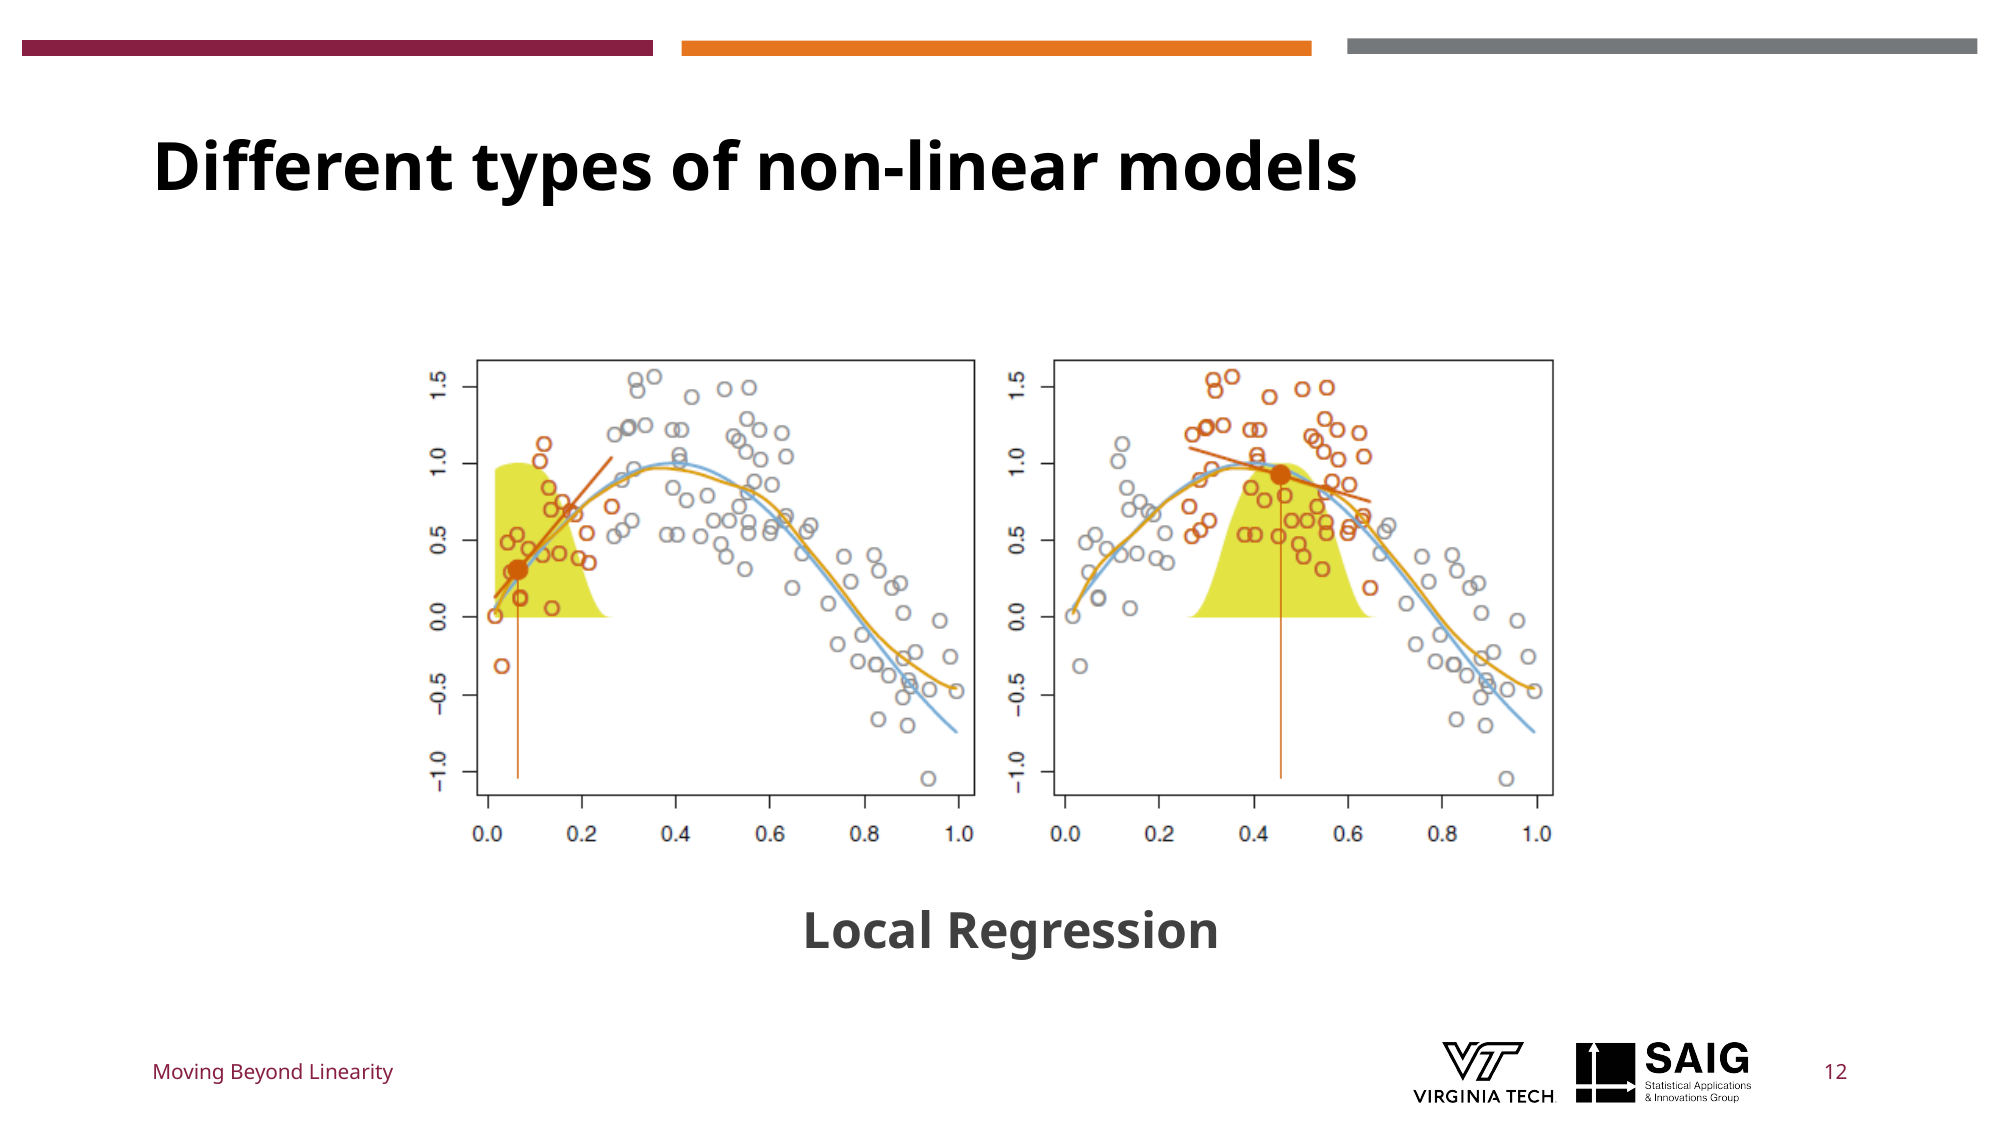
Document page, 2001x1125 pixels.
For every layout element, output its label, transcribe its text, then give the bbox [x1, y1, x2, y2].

text_box Local Regression [759, 891, 1264, 967]
footer Moving Beyond Linearity [137, 1042, 813, 1103]
slide_number 12 [1412, 1042, 1863, 1103]
title Different types of non-linear models [137, 59, 1863, 278]
picture [422, 352, 1565, 851]
